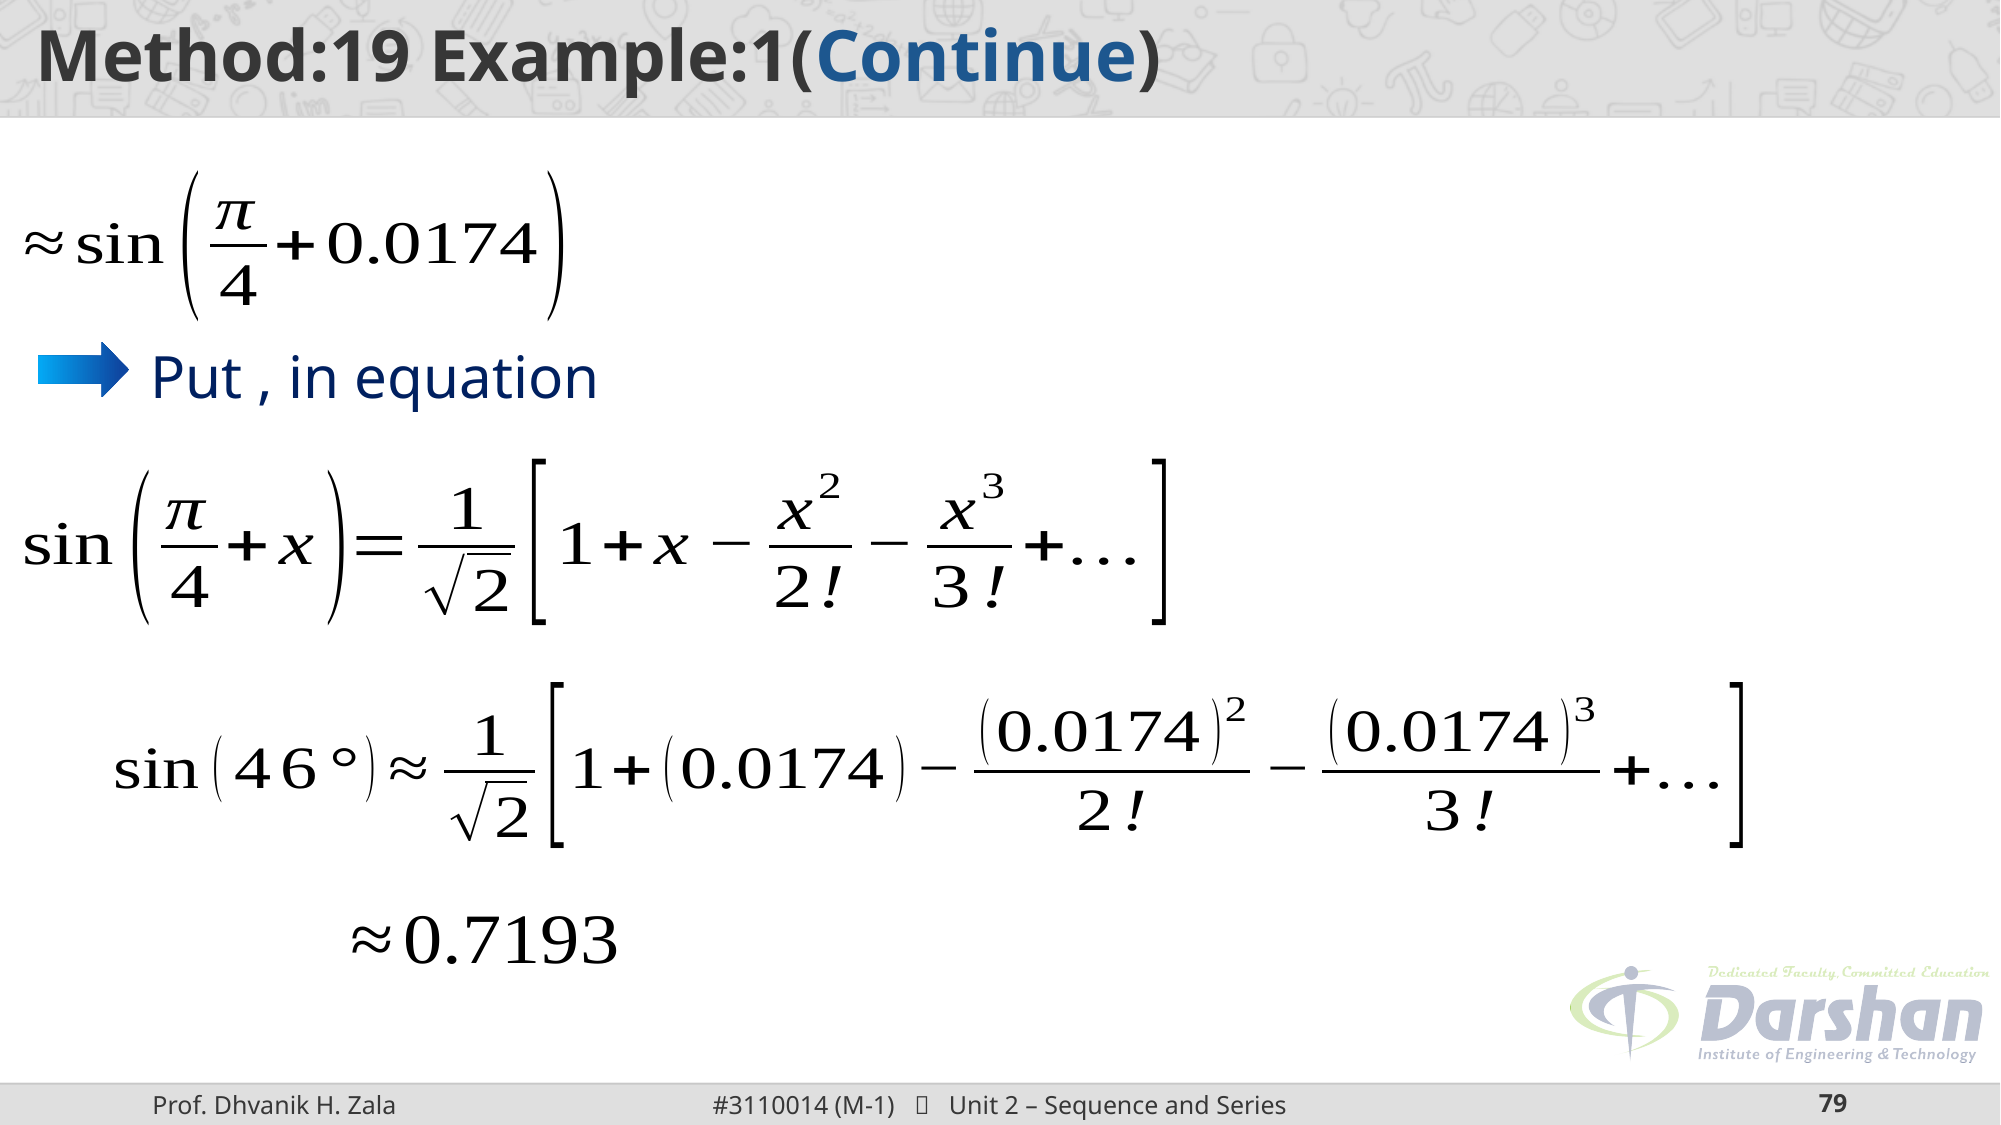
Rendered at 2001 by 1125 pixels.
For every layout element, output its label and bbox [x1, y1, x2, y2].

text_box [38, 342, 130, 398]
